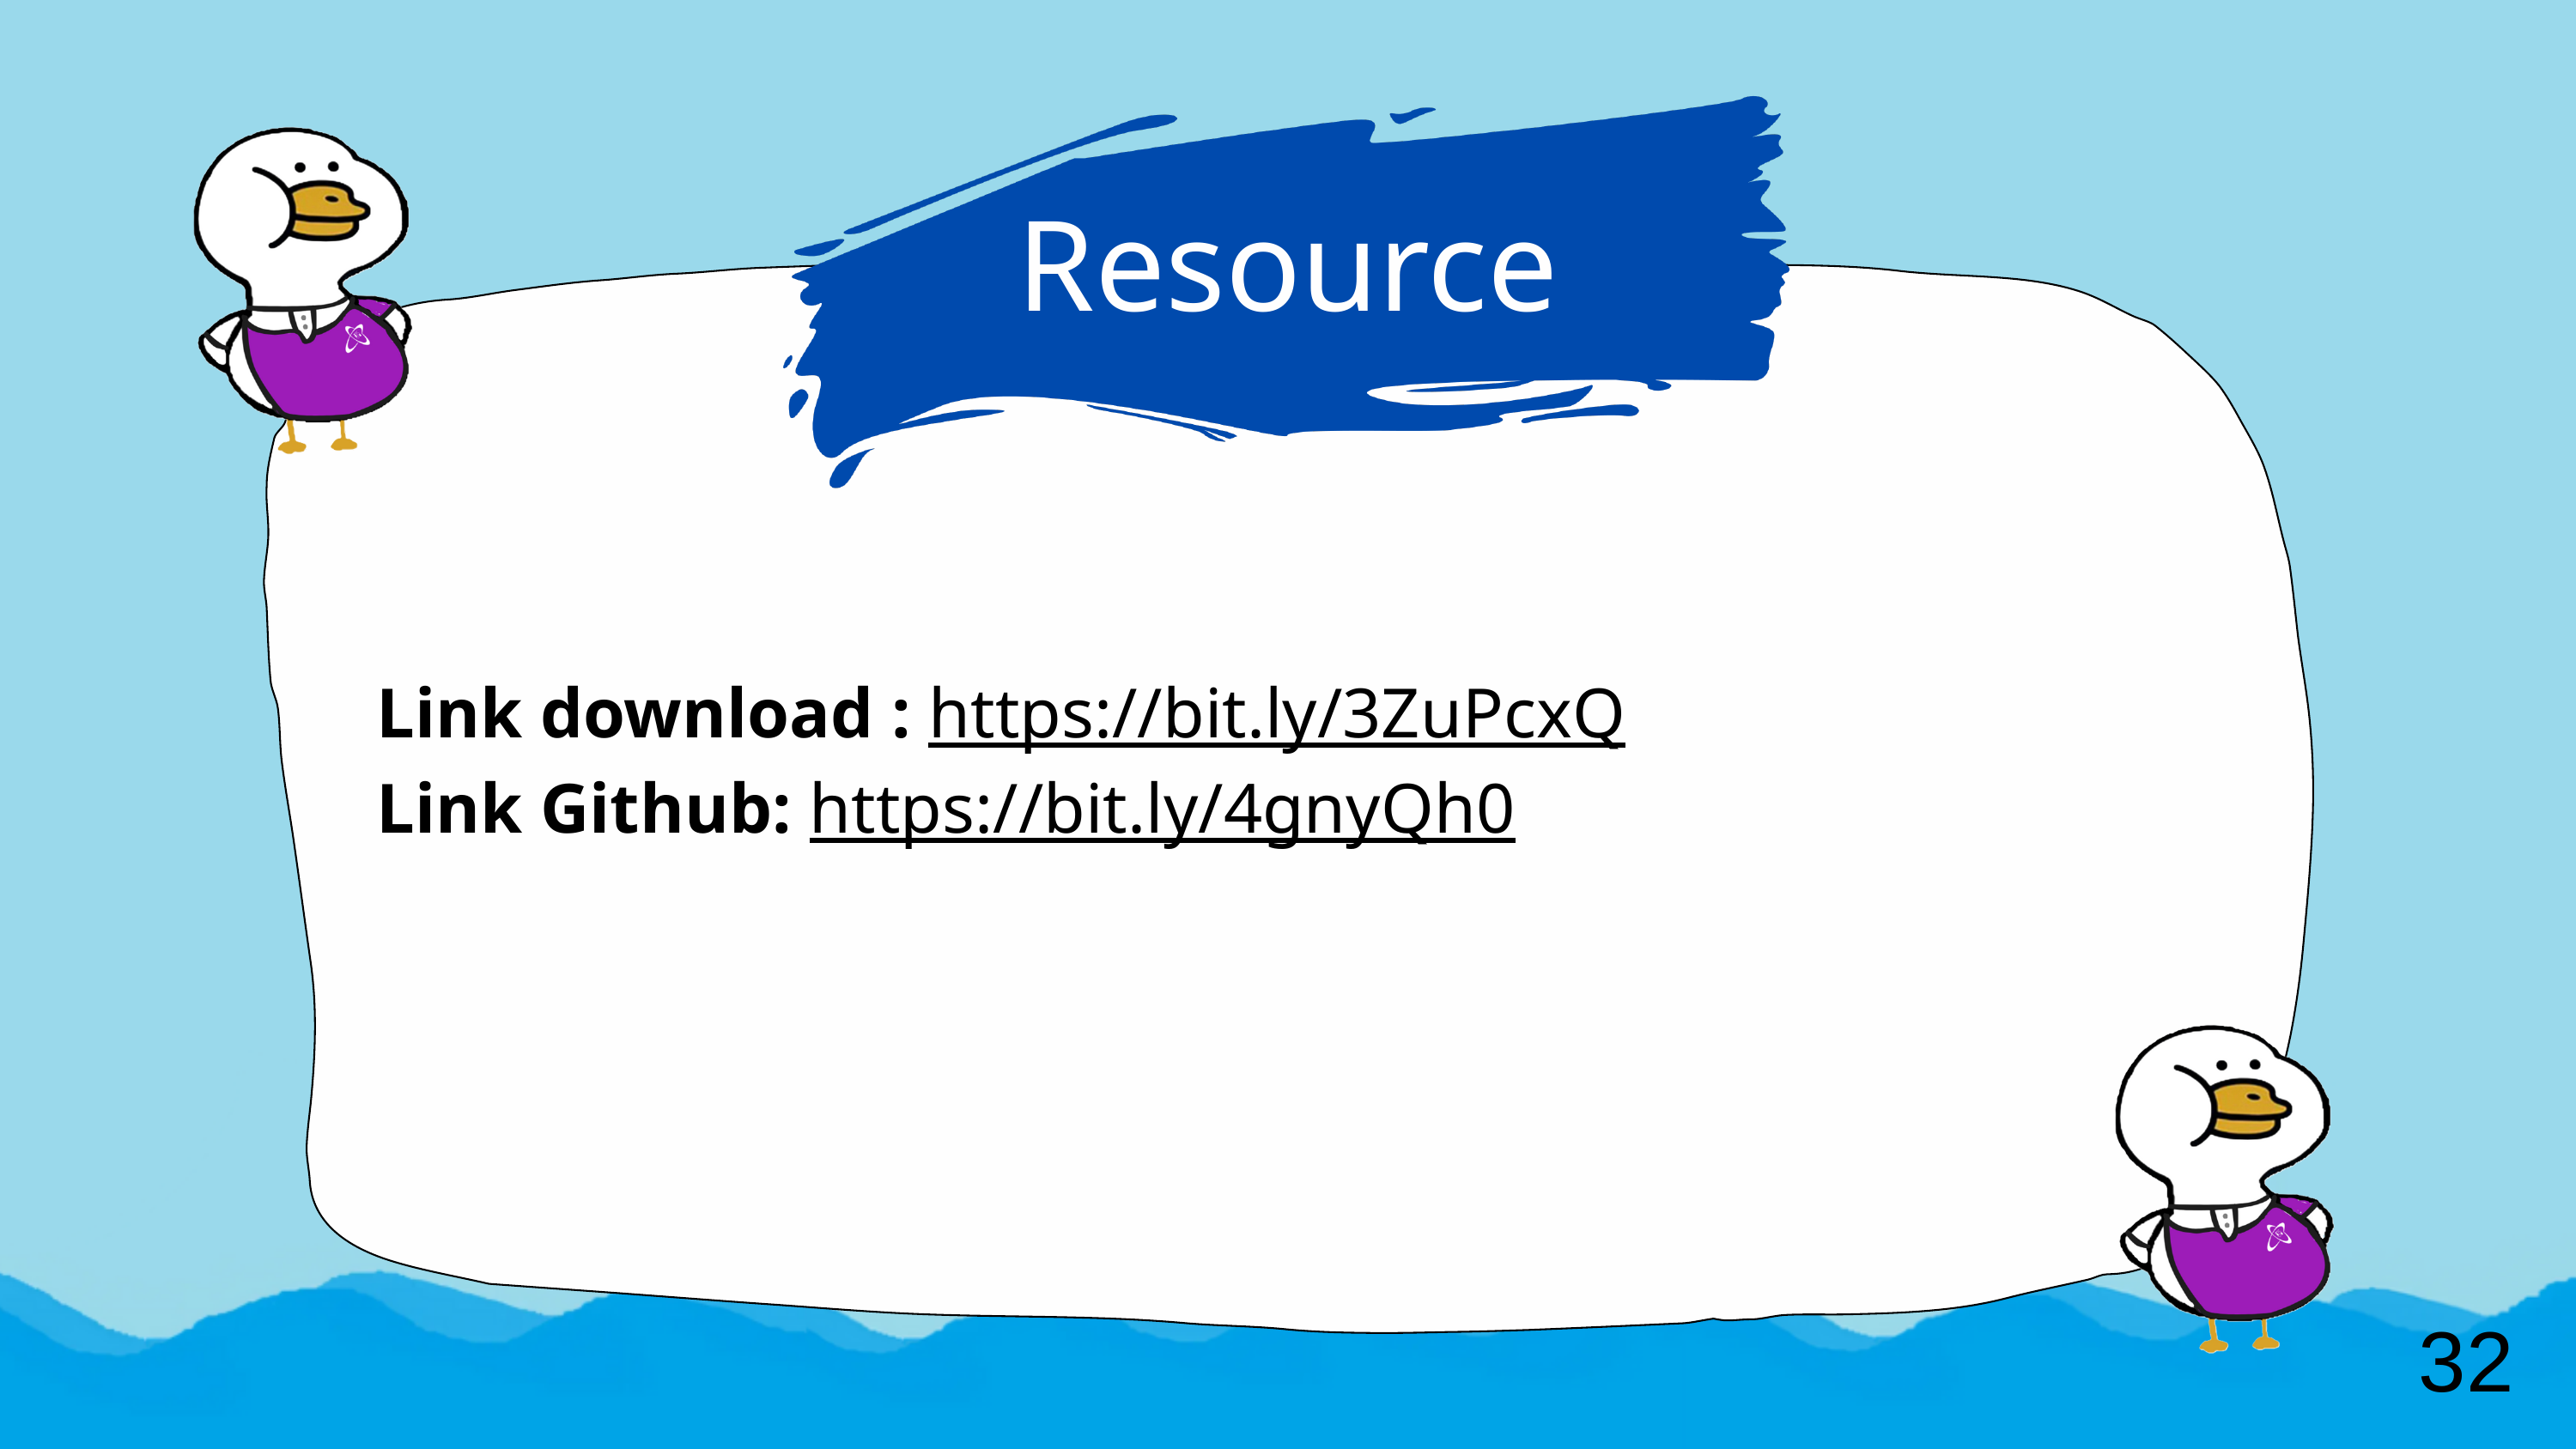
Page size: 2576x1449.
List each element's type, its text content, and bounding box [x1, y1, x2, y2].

text_box [0, 0, 2576, 1449]
text_box Resource [526, 161, 2050, 253]
text_box [778, 90, 1798, 161]
text_box [2109, 1022, 2346, 1355]
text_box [263, 254, 2313, 1334]
text_box [187, 124, 424, 457]
text_box 32 [2418, 1288, 2514, 1409]
